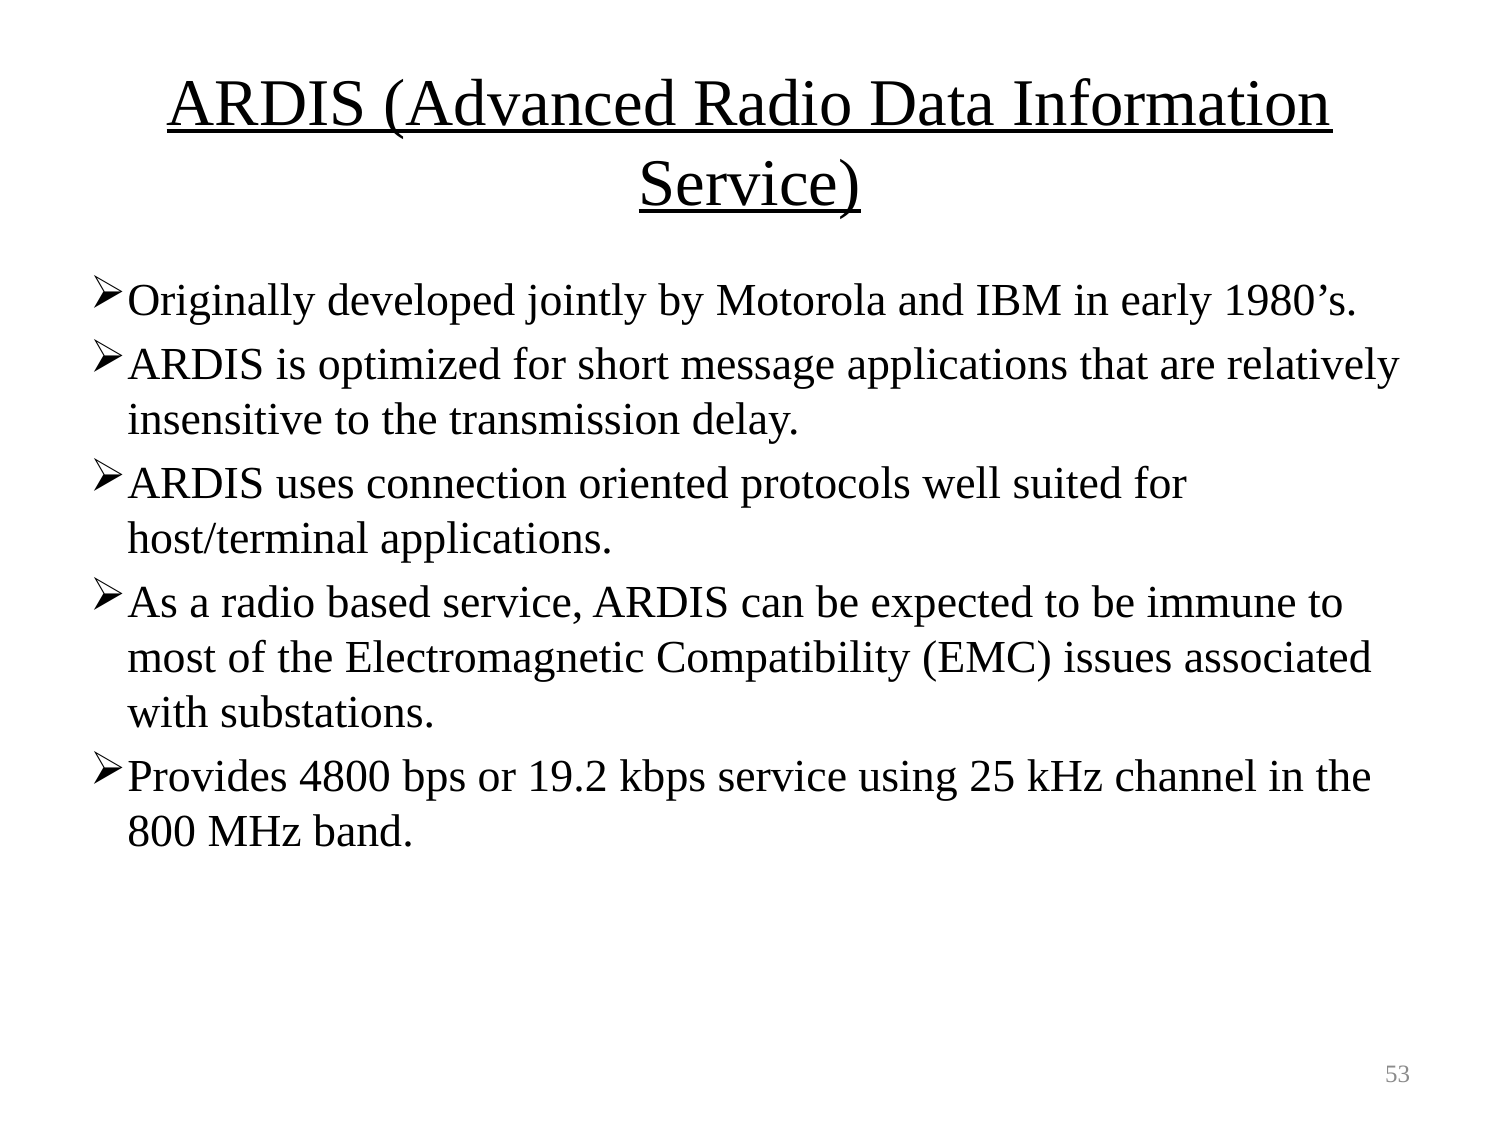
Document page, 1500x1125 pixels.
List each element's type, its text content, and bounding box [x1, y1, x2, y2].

title ARDIS (Advanced Radio Data Information Service) [75, 45, 1425, 233]
slide_number 53 [1074, 1042, 1425, 1103]
list Originally developed jointly by Motorola and IBM in early 1980’s. ARDIS is optimized for short message applications that are relatively insensitive to the transmission delay. ARDIS uses connection oriented protocols well suited for host/terminal applications. As a radio based service, ARDIS can be expected to be immune to most of the Electromagnetic Compatibility (EMC) issues associated with substations. Provides 4800 bps or 19.2 kbps service using 25 kHz channel in the 800 MHz band. [75, 262, 1425, 1005]
